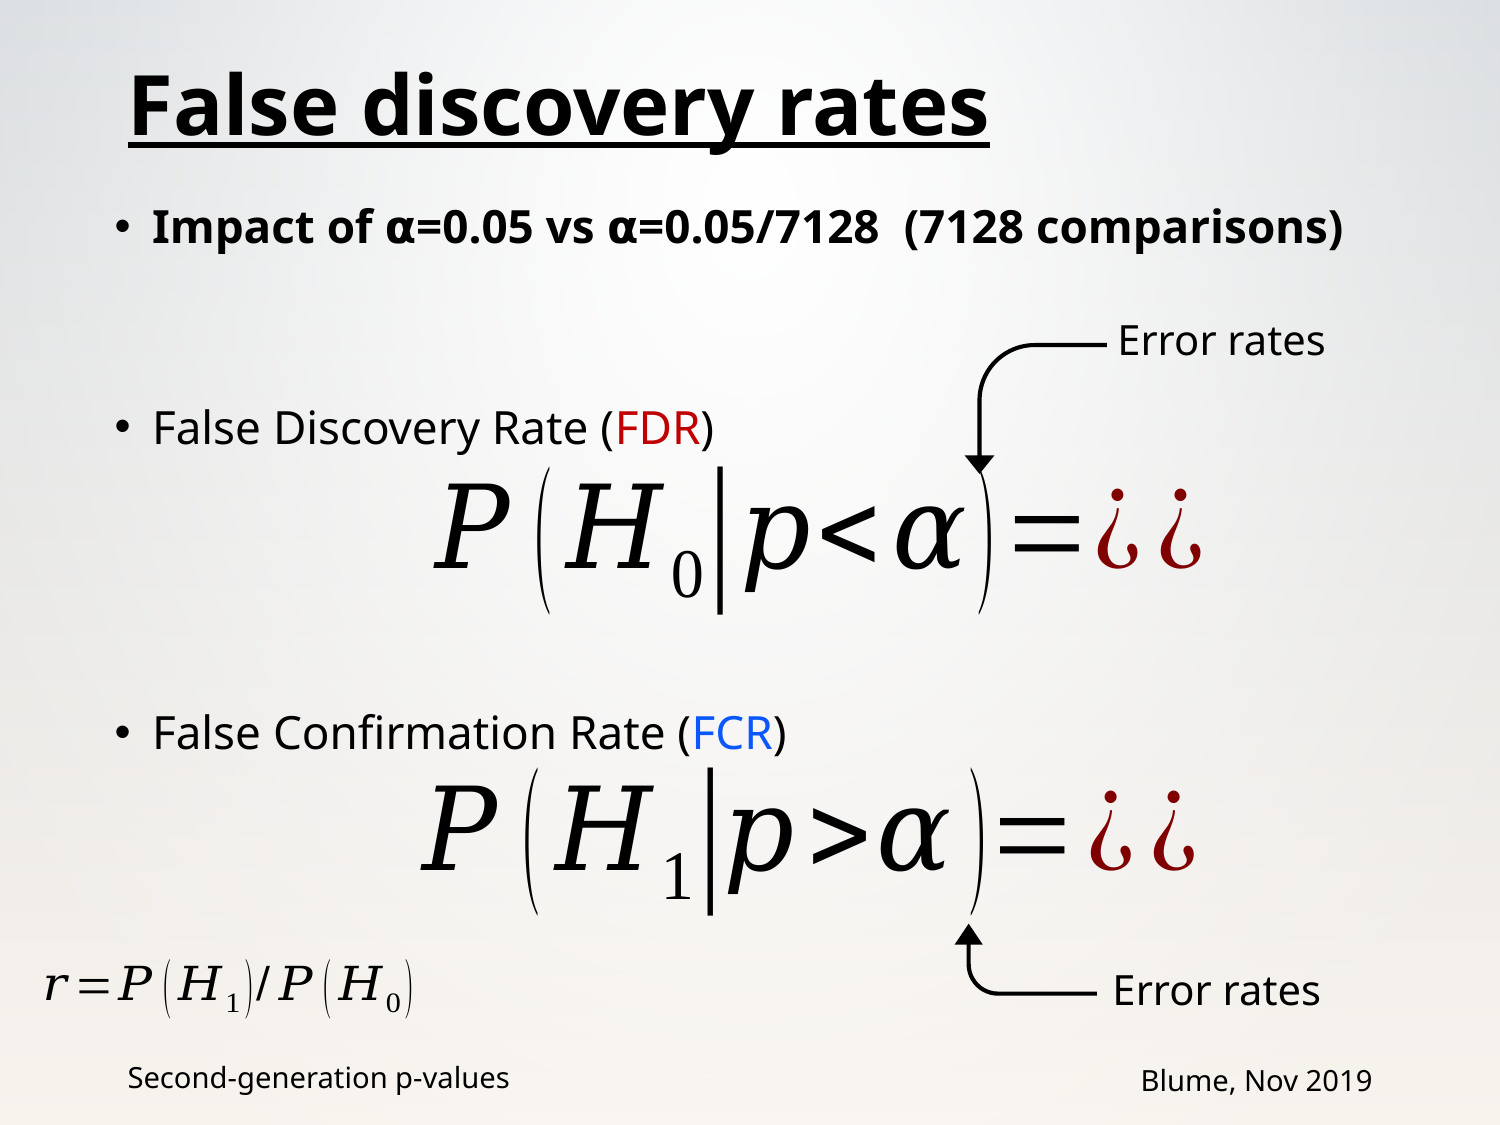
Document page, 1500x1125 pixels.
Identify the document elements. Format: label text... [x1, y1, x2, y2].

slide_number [1004, 1049, 1388, 1110]
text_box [954, 923, 1413, 1023]
title False discovery rates [112, 37, 1388, 179]
footer Second-generation p-values [112, 1049, 915, 1110]
picture [0, 0, 1500, 1125]
list Impact of ⍺=0.05 vs ⍺=0.05/7128 (7128 comparisons) False Discovery Rate (FDR) False Confirmation Rate (FCR) [99, 179, 1400, 1003]
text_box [964, 305, 1417, 475]
